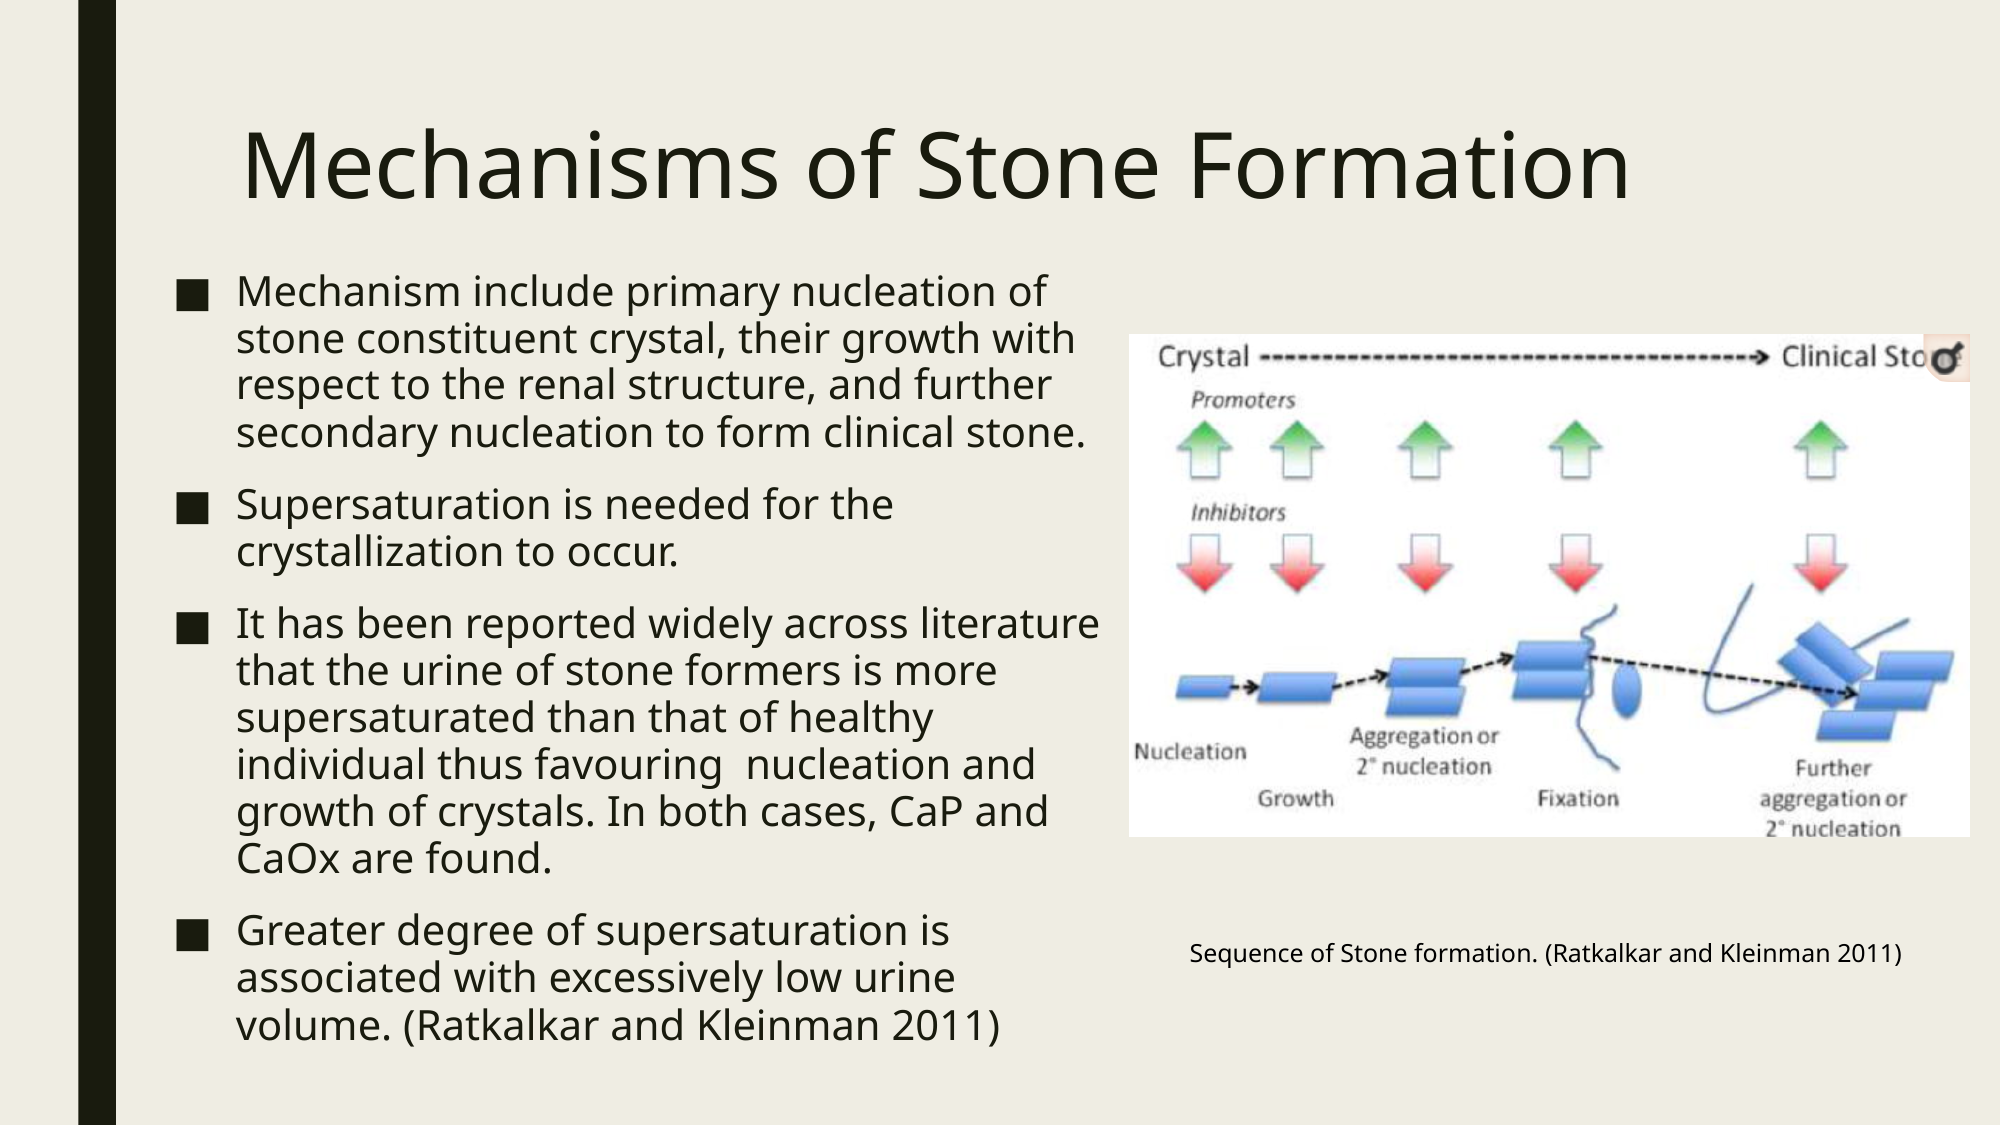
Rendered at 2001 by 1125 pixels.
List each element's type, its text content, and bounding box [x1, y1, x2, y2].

list Mechanism include primary nucleation of stone constituent crystal, their growth with respect to the renal structure, and further secondary nucleation to form clinical stone. Supersaturation is needed for the crystallization to occur. It has been reported widely across literature that the urine of stone formers is more supersaturated than that of healthy individual thus favouring nucleation and growth of crystals. In both cases, CaP and CaOx are found. Greater degree of supersaturation is associated with excessively low urine volume. (Ratkalkar and Kleinman 2011) [157, 260, 1130, 1080]
picture [1129, 334, 1970, 837]
title Mechanisms of Stone Formation [225, 112, 1800, 334]
text_box Sequence of Stone formation. (Ratkalkar and Kleinman 2011) [1174, 930, 1925, 976]
